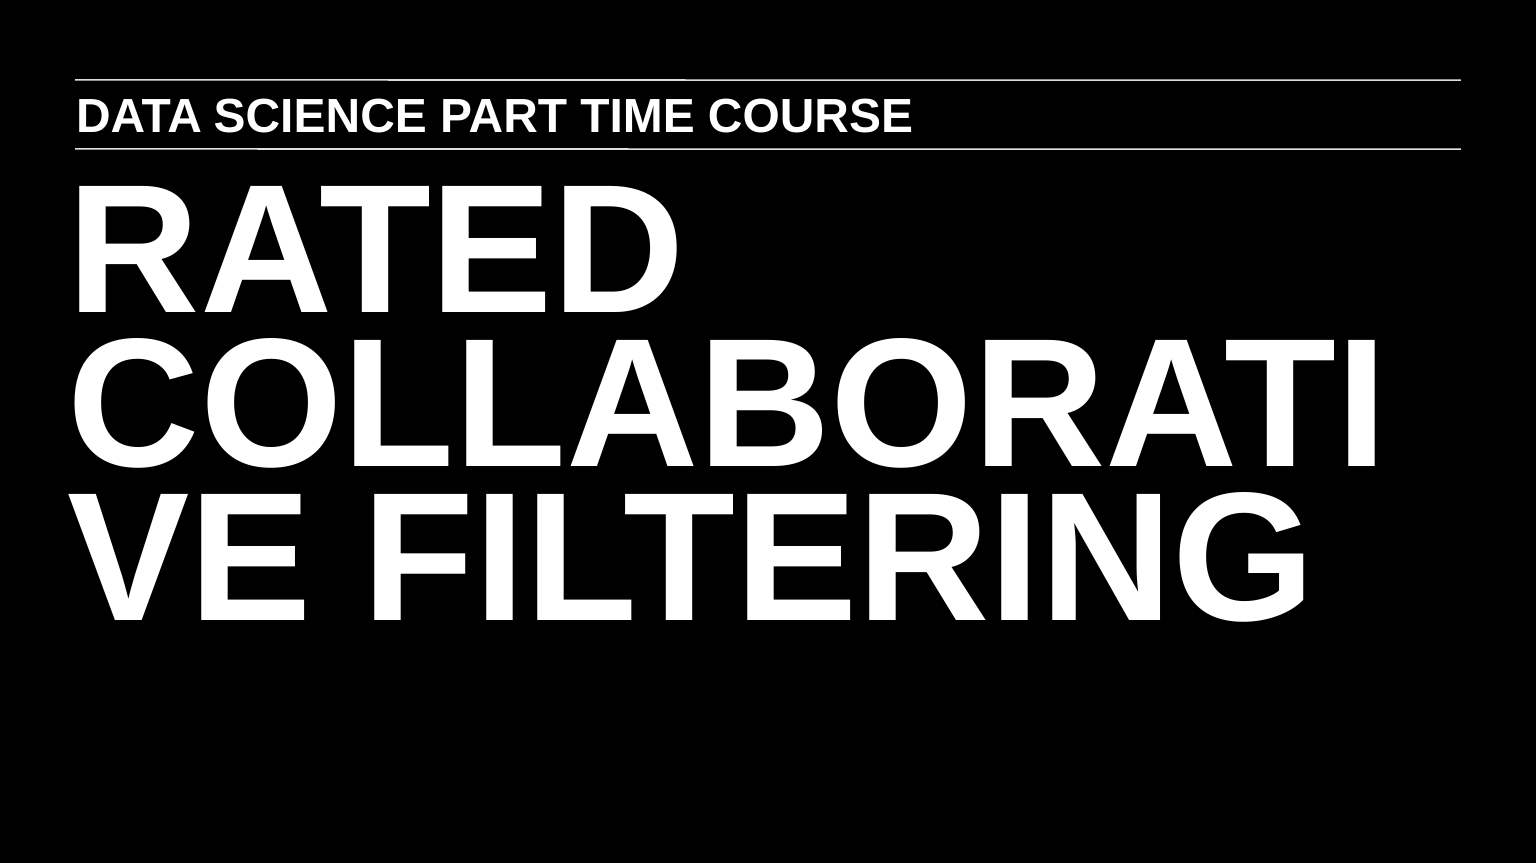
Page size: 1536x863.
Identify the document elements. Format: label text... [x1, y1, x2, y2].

list DATA SCIENCE PART TIME COURSE [60, 80, 1112, 184]
title RATED COLLABORATIVE FILTERING [56, 182, 1440, 823]
